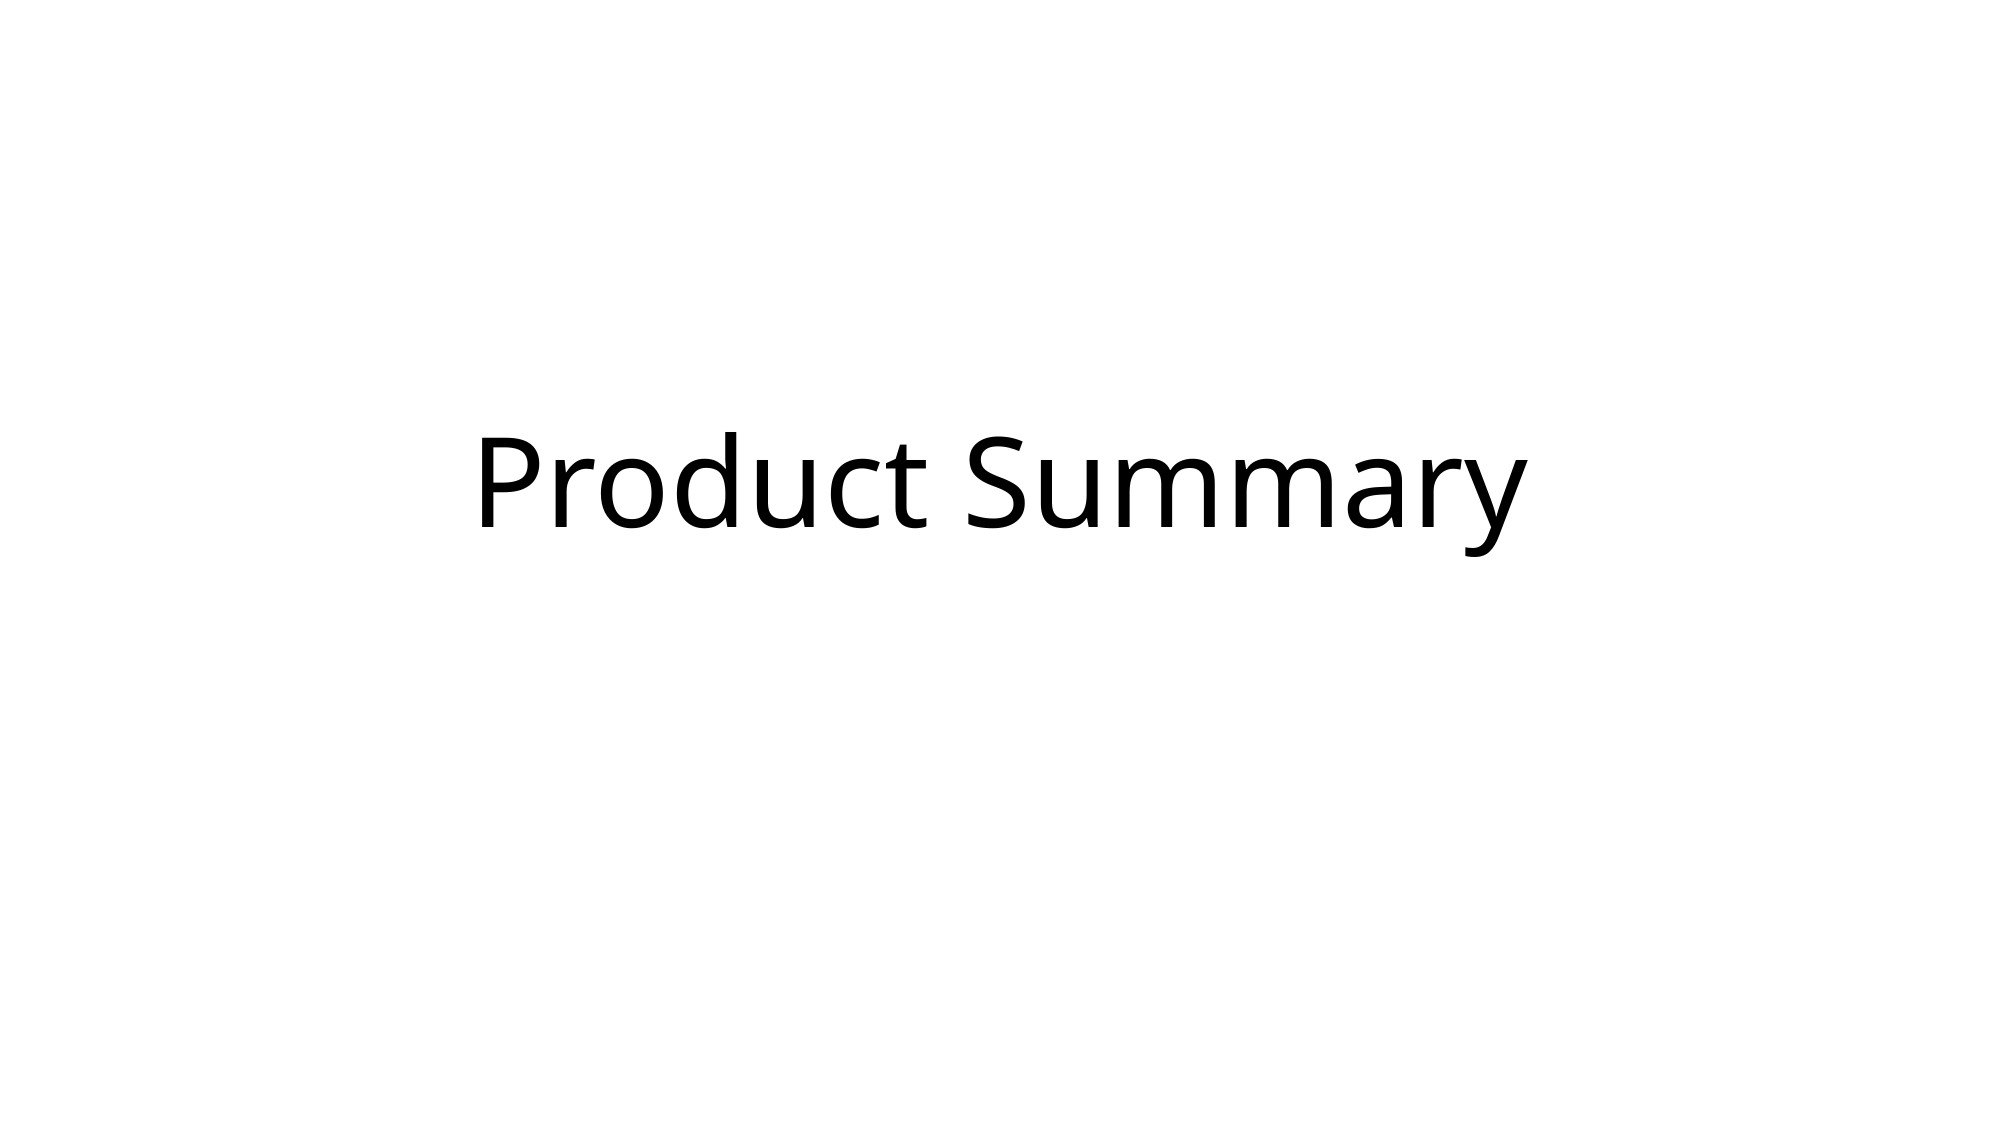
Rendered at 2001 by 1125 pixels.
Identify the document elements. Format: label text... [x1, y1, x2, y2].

title Product Summary [455, 94, 2000, 563]
